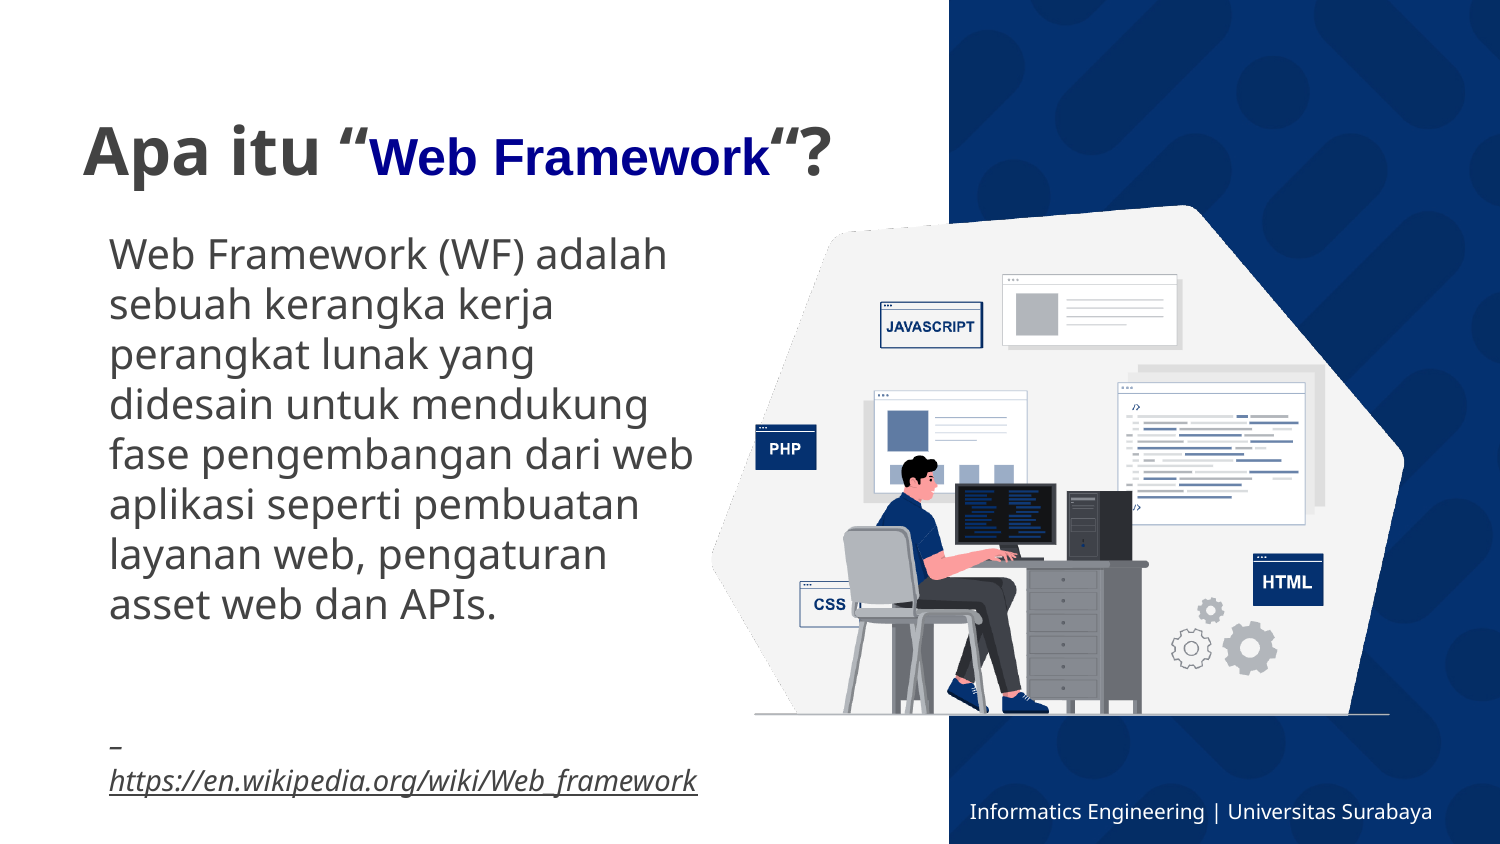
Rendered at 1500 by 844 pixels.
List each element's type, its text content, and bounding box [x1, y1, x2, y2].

list Web Framework (WF) adalah sebuah kerangka kerja perangkat lunak yang didesain untuk mendukung fase pengembangan dari web aplikasi seperti pembuatan layanan web, pengaturan asset web dan APIs. –https://en.wikipedia.org/wiki/Web_framework [93, 212, 692, 661]
picture [697, 0, 1500, 844]
title Apa itu “Web Framework“? [68, 53, 943, 204]
